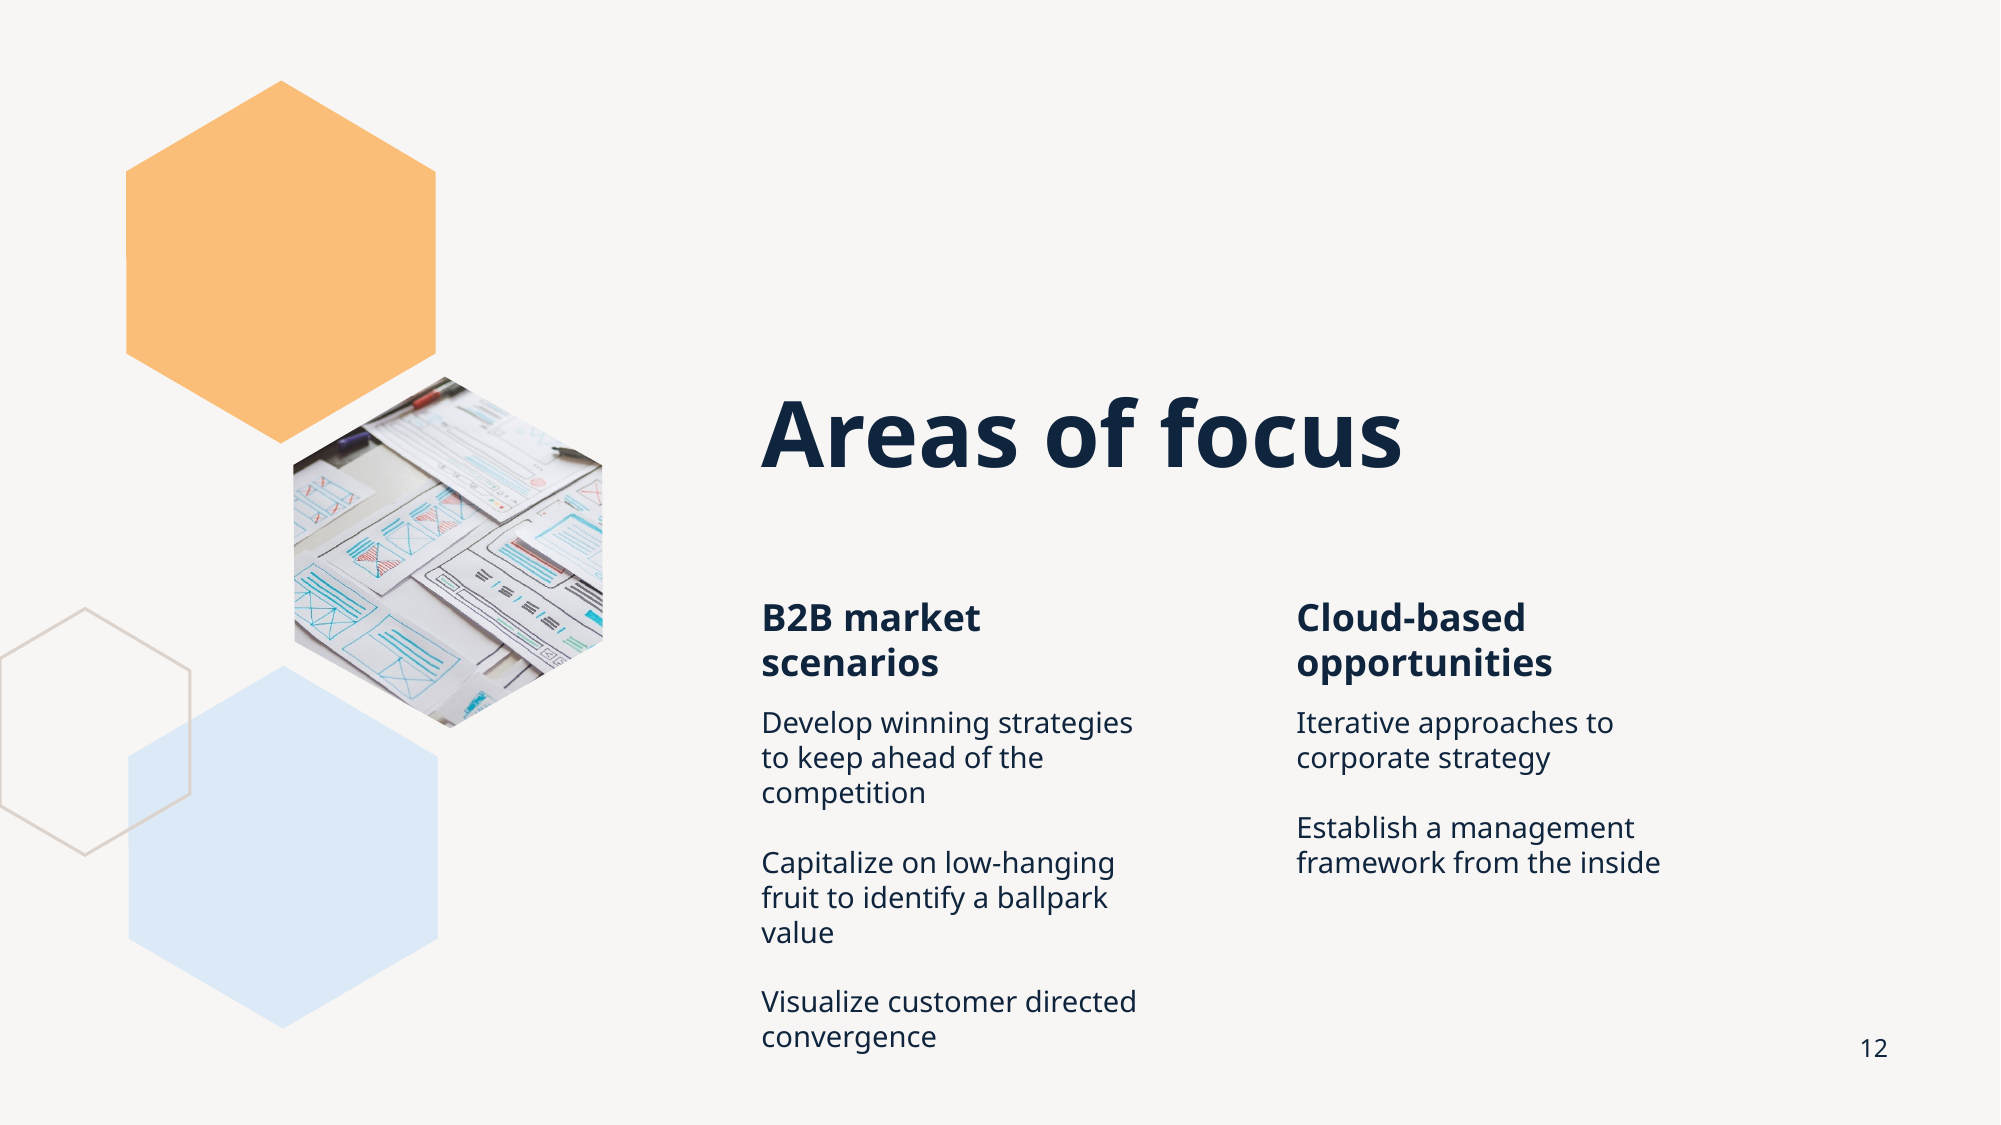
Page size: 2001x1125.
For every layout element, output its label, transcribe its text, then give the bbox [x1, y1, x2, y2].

picture [293, 376, 603, 729]
list B2B market scenarios [746, 594, 1182, 692]
list Cloud-based opportunities [1281, 594, 1776, 692]
slide_number 12 [1836, 1020, 1912, 1080]
list Develop winning strategies to keep ahead of the competition Capitalize on low-hanging fruit to identify a ballpark value Visualize customer directed convergence [746, 696, 1182, 980]
title Areas of focus [746, 277, 1830, 495]
list Iterative approaches to corporate strategy Establish a management framework from the inside [1281, 696, 1717, 980]
